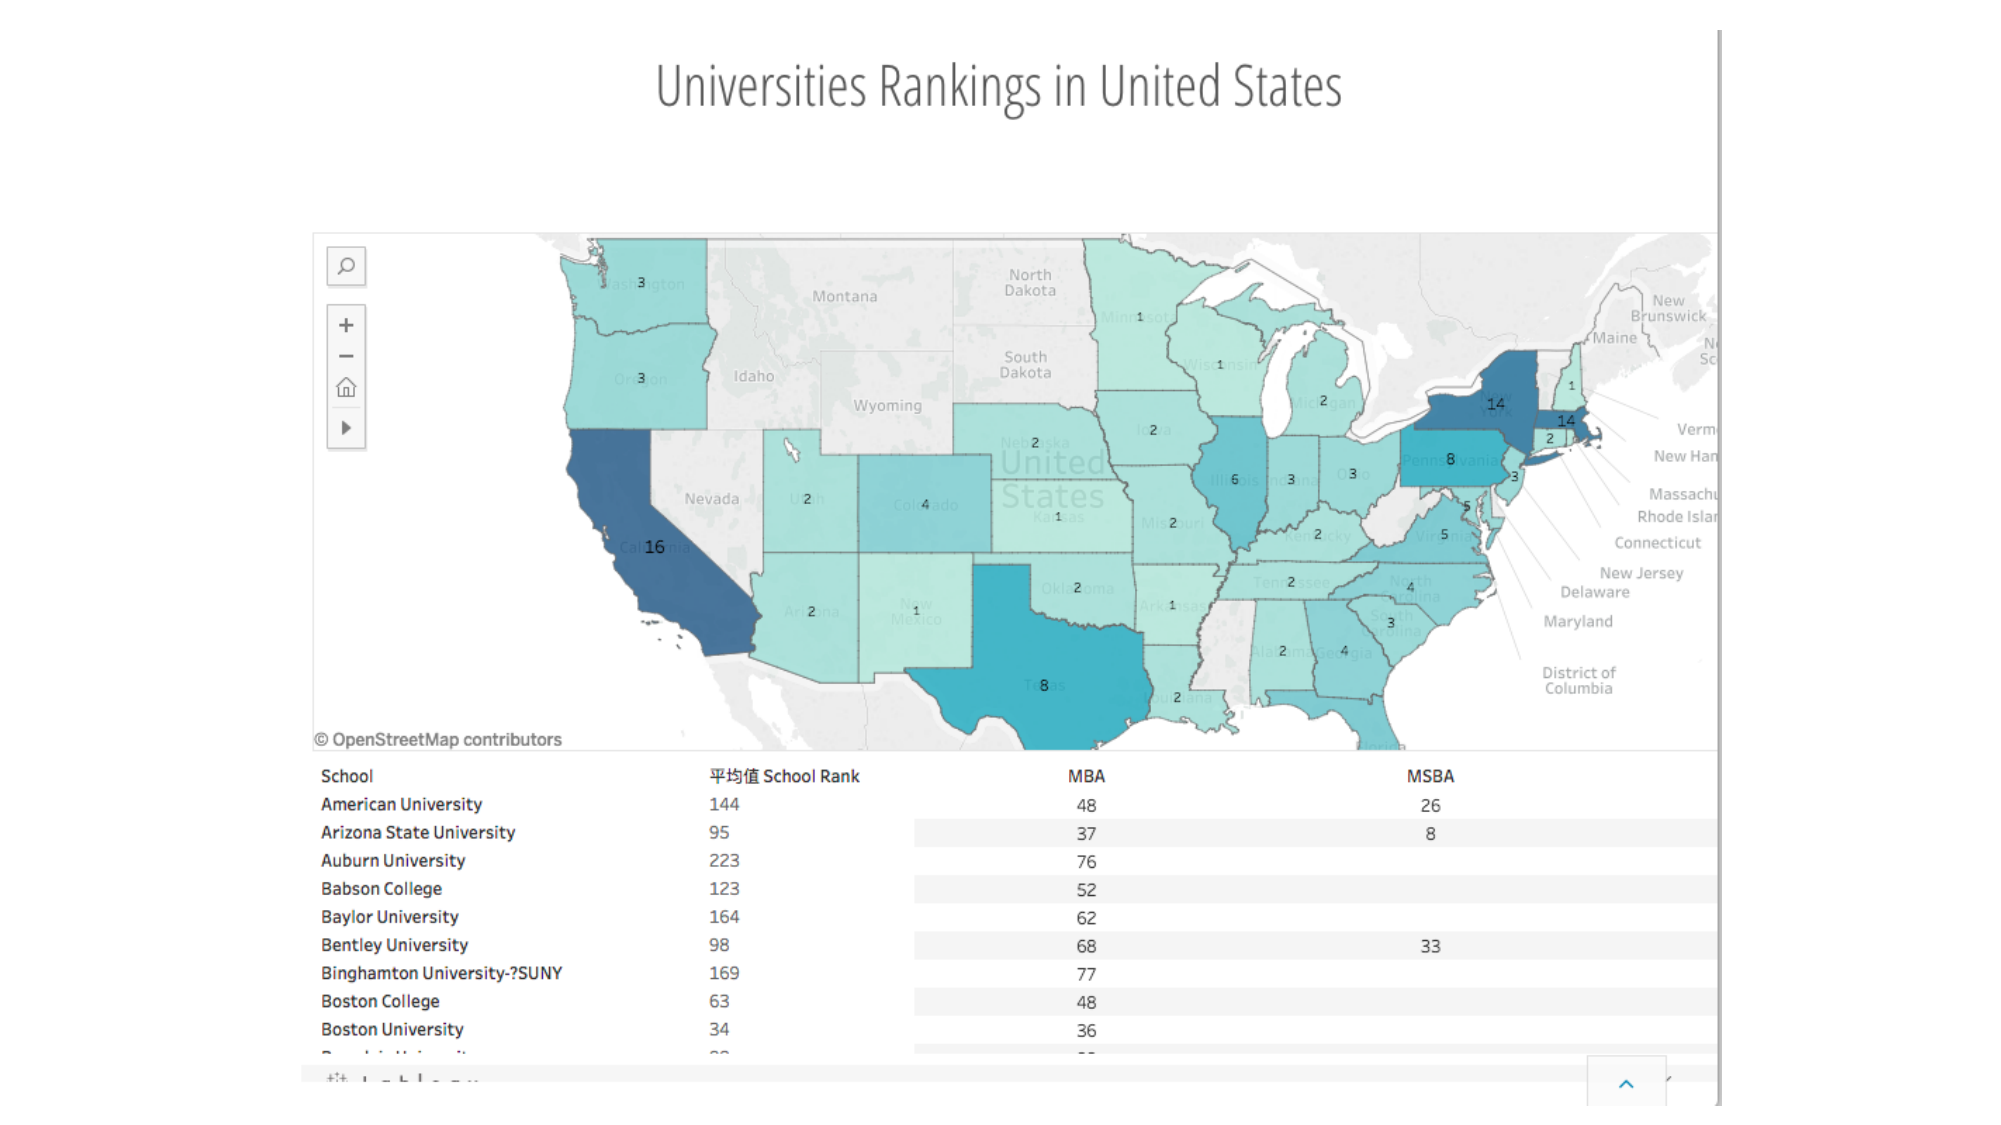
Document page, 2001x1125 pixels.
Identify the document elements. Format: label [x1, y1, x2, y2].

list [286, 30, 1722, 1106]
